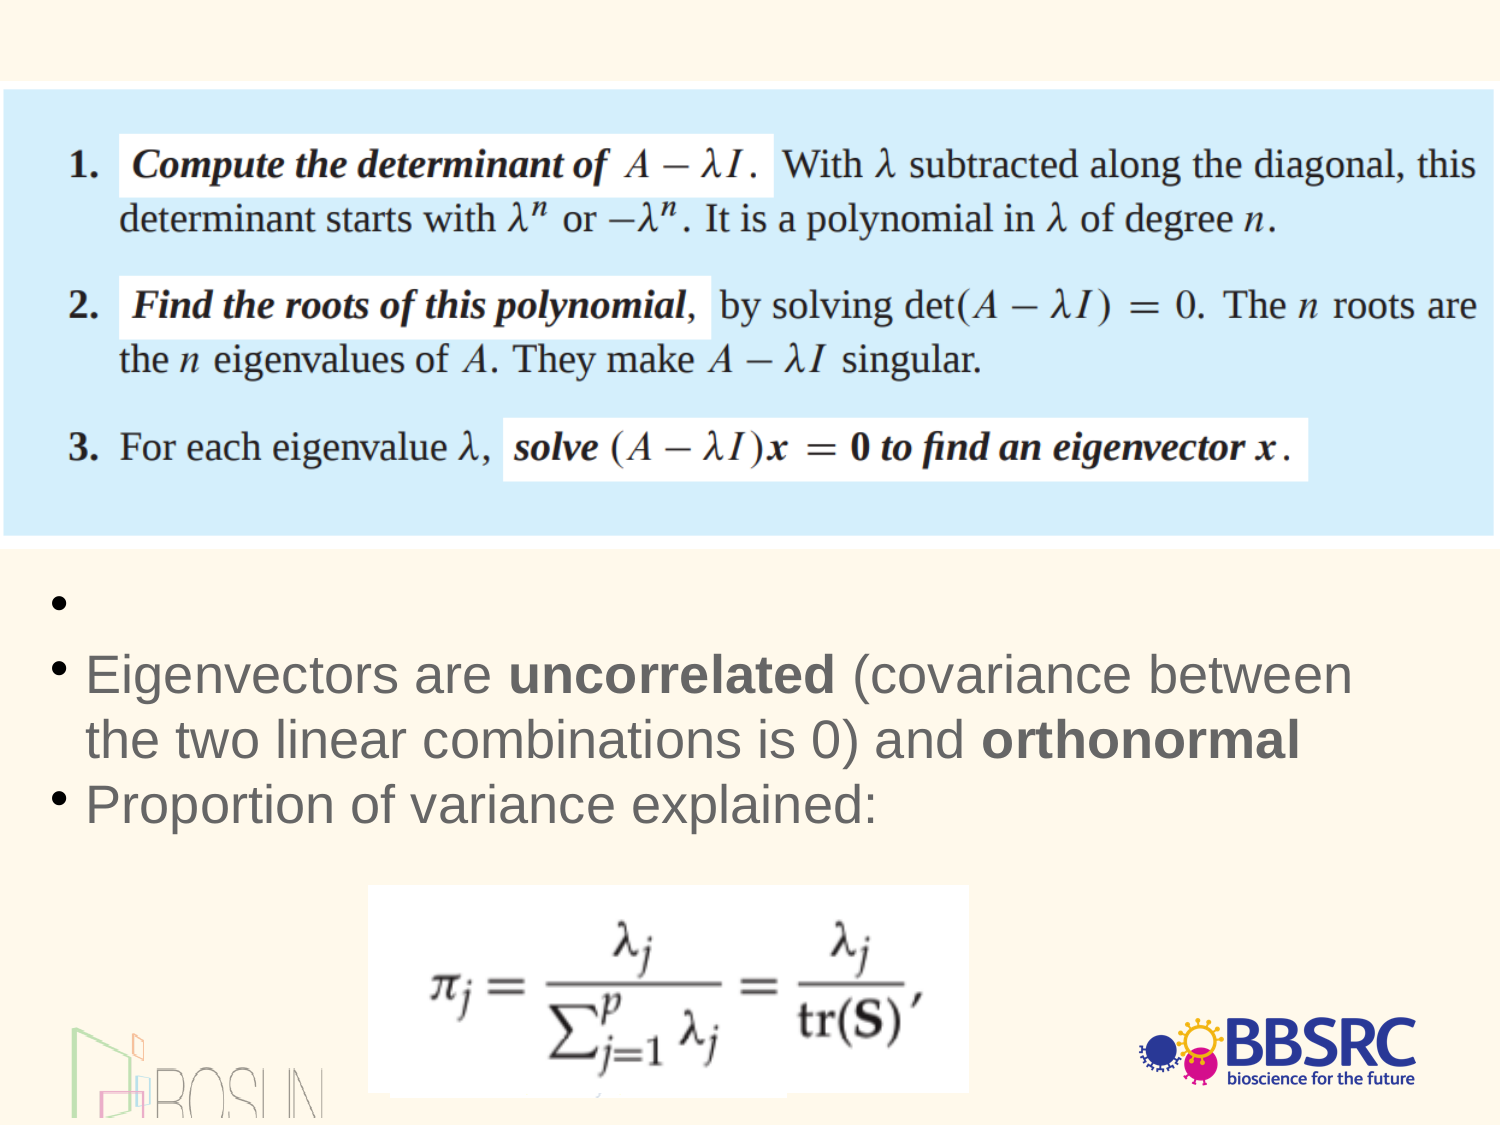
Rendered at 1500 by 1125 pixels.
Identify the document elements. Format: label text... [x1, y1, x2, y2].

picture [367, 885, 969, 1094]
picture [0, 81, 1500, 550]
picture [64, 969, 336, 1118]
text_box Eigenvectors are uncorrelated (covariance between the two linear combinations is 0) and orthonormal Proportion of variance explained: [35, 566, 1370, 780]
picture [1137, 1014, 1416, 1092]
